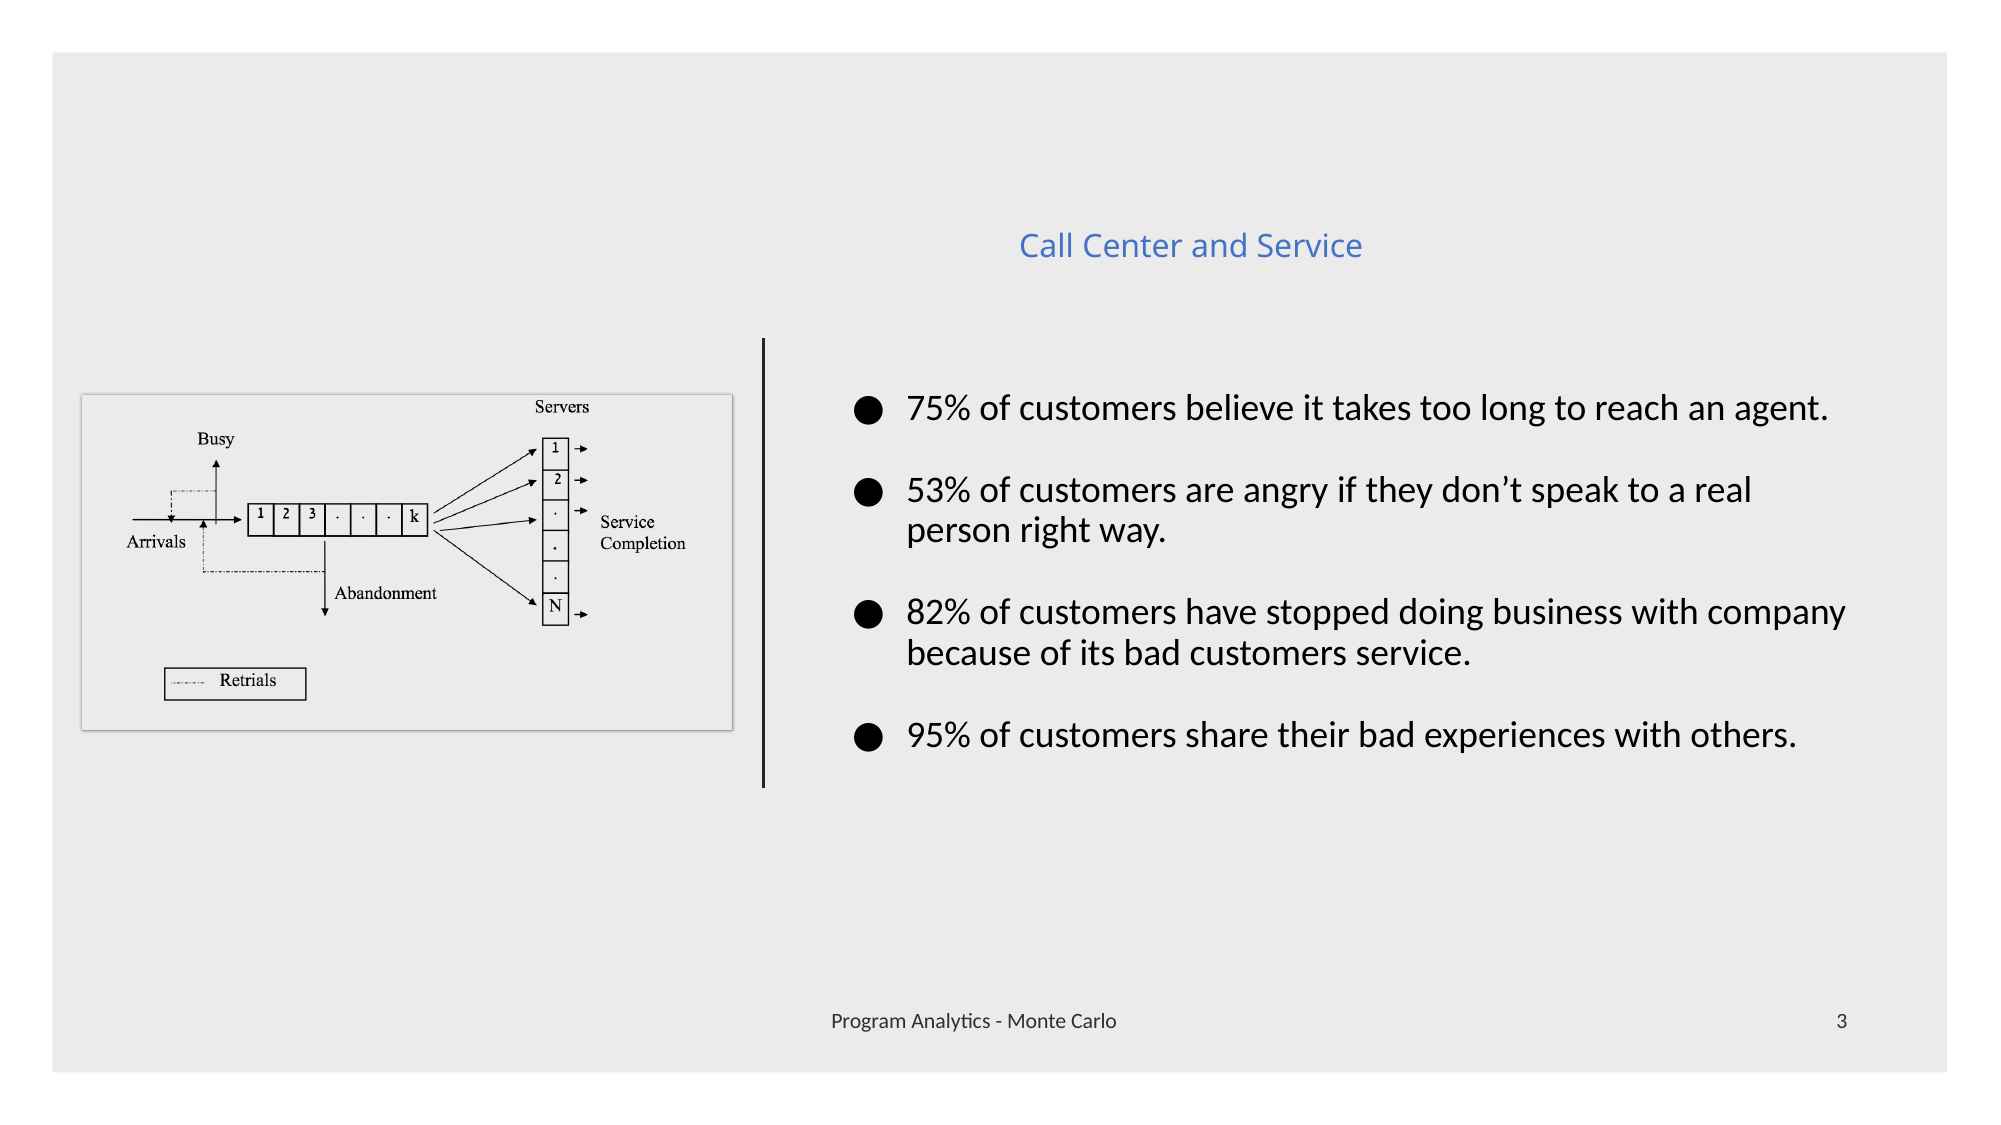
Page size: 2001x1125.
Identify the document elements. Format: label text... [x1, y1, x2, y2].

title Call Center and Service [549, 82, 1379, 450]
footer Program Analytics - Monte Carlo [816, 989, 1680, 1050]
slide_number 3 [1734, 989, 1863, 1050]
text_box [52, 51, 1948, 1073]
picture [76, 389, 737, 736]
list 75% of customers believe it takes too long to reach an agent. 53% of customers are angry if they don’t speak to a real person right way. 82% of customers have stopped doing business with company because of its bad customers service. 95% of customers share their bad experiences with others. [816, 158, 1863, 967]
